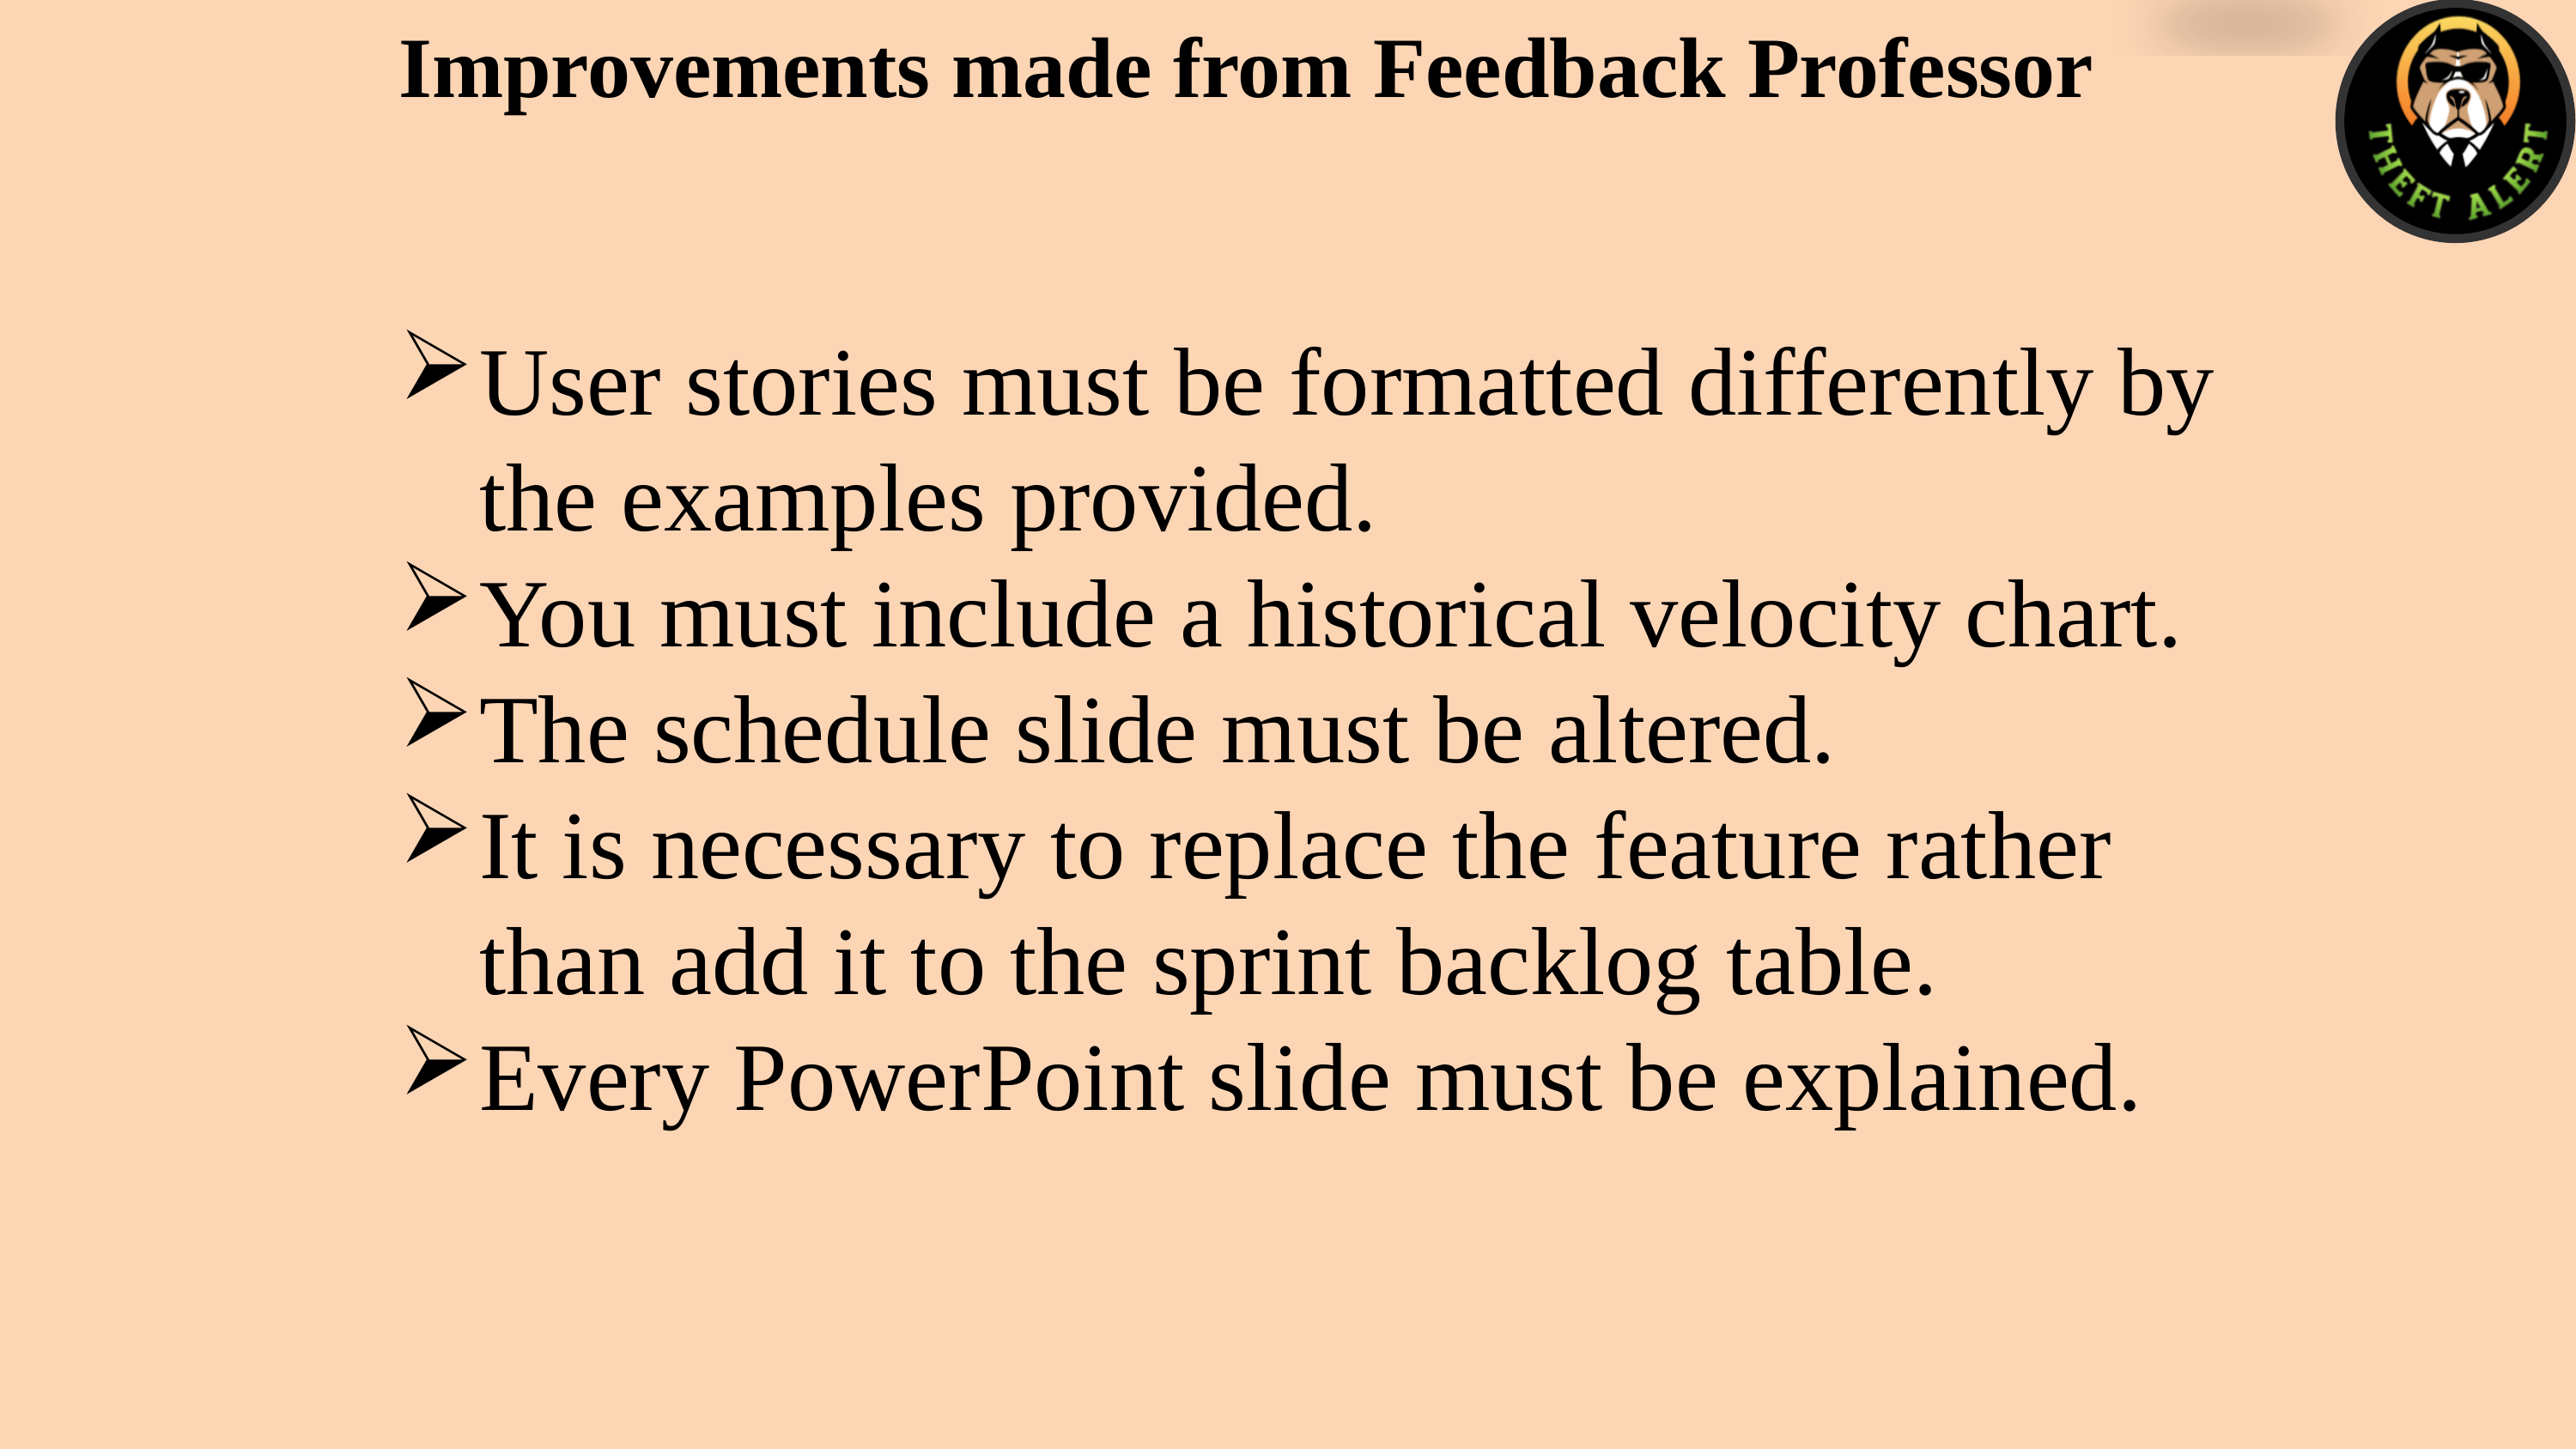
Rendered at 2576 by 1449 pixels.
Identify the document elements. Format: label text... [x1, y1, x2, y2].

text_box User stories must be formatted differently by the examples provided. You must include a historical velocity chart. The schedule slide must be altered. It is necessary to replace the feature rather than add it to the sprint backlog table. Every PowerPoint slide must be explained. [386, 312, 2286, 1137]
picture [2339, 3, 2572, 239]
text_box Improvements made from Feedback Professor [386, 5, 2147, 121]
